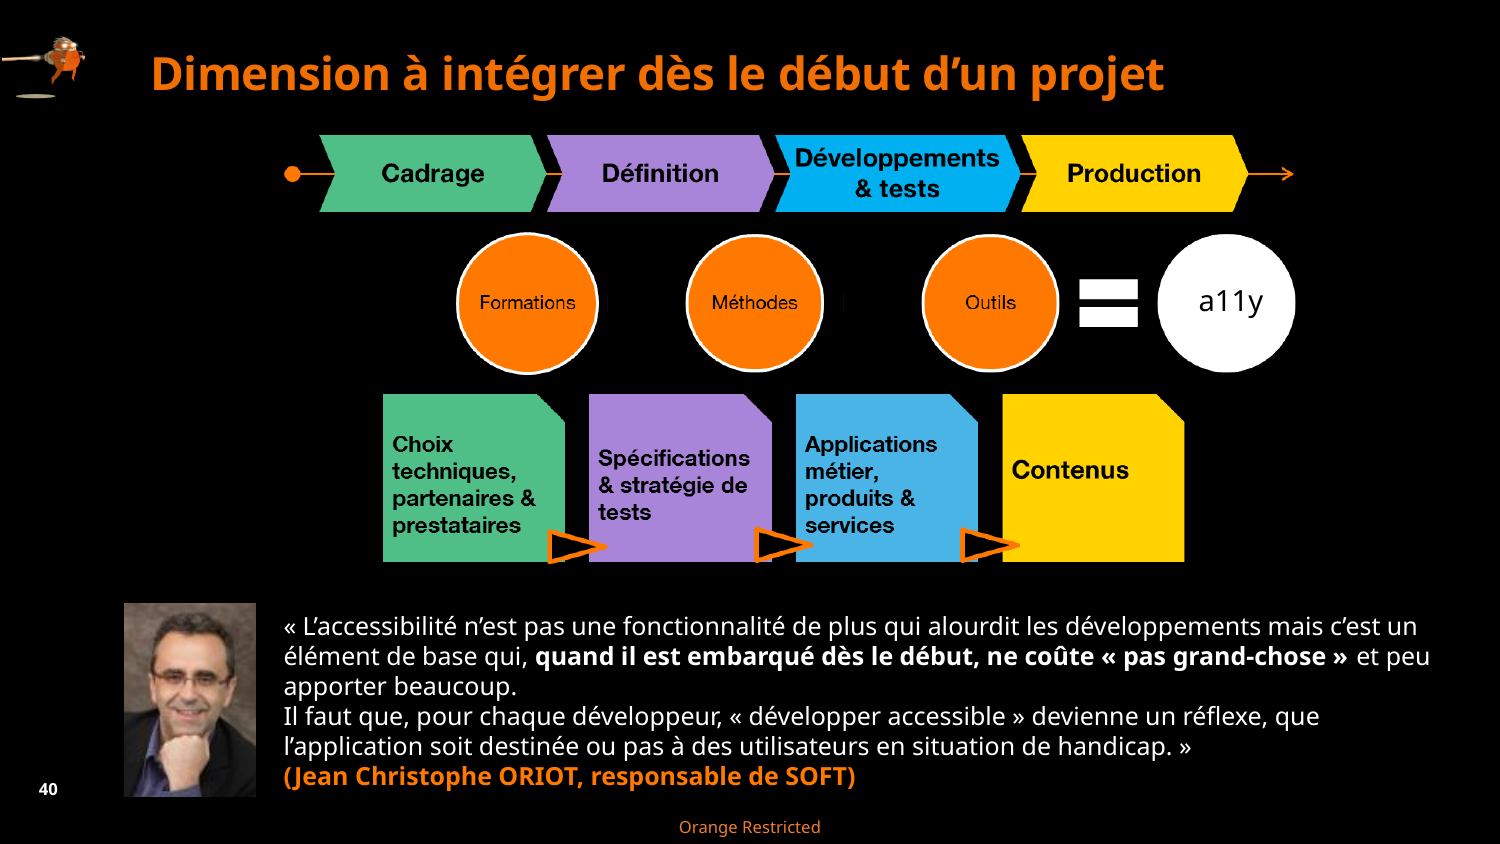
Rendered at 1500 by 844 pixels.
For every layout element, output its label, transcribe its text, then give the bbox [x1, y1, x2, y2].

text_box « L’accessibilité n’est pas une fonctionnalité de plus qui alourdit les développements mais c’est un élément de base qui, quand il est embarqué dès le début, ne coûte « pas grand-chose » et peu apporter beaucoup. Il faut que, pour chaque développeur, « développer accessible » devienne un réflexe, que l’application soit destinée ou pas à des utilisateurs en situation de handicap. » (Jean Christophe ORIOT, responsable de SOFT) [268, 602, 1471, 798]
picture [123, 602, 257, 798]
picture [284, 133, 1306, 564]
picture [2, 35, 87, 99]
title Dimension à intégrer dès le début d’un projet [135, 43, 1459, 166]
